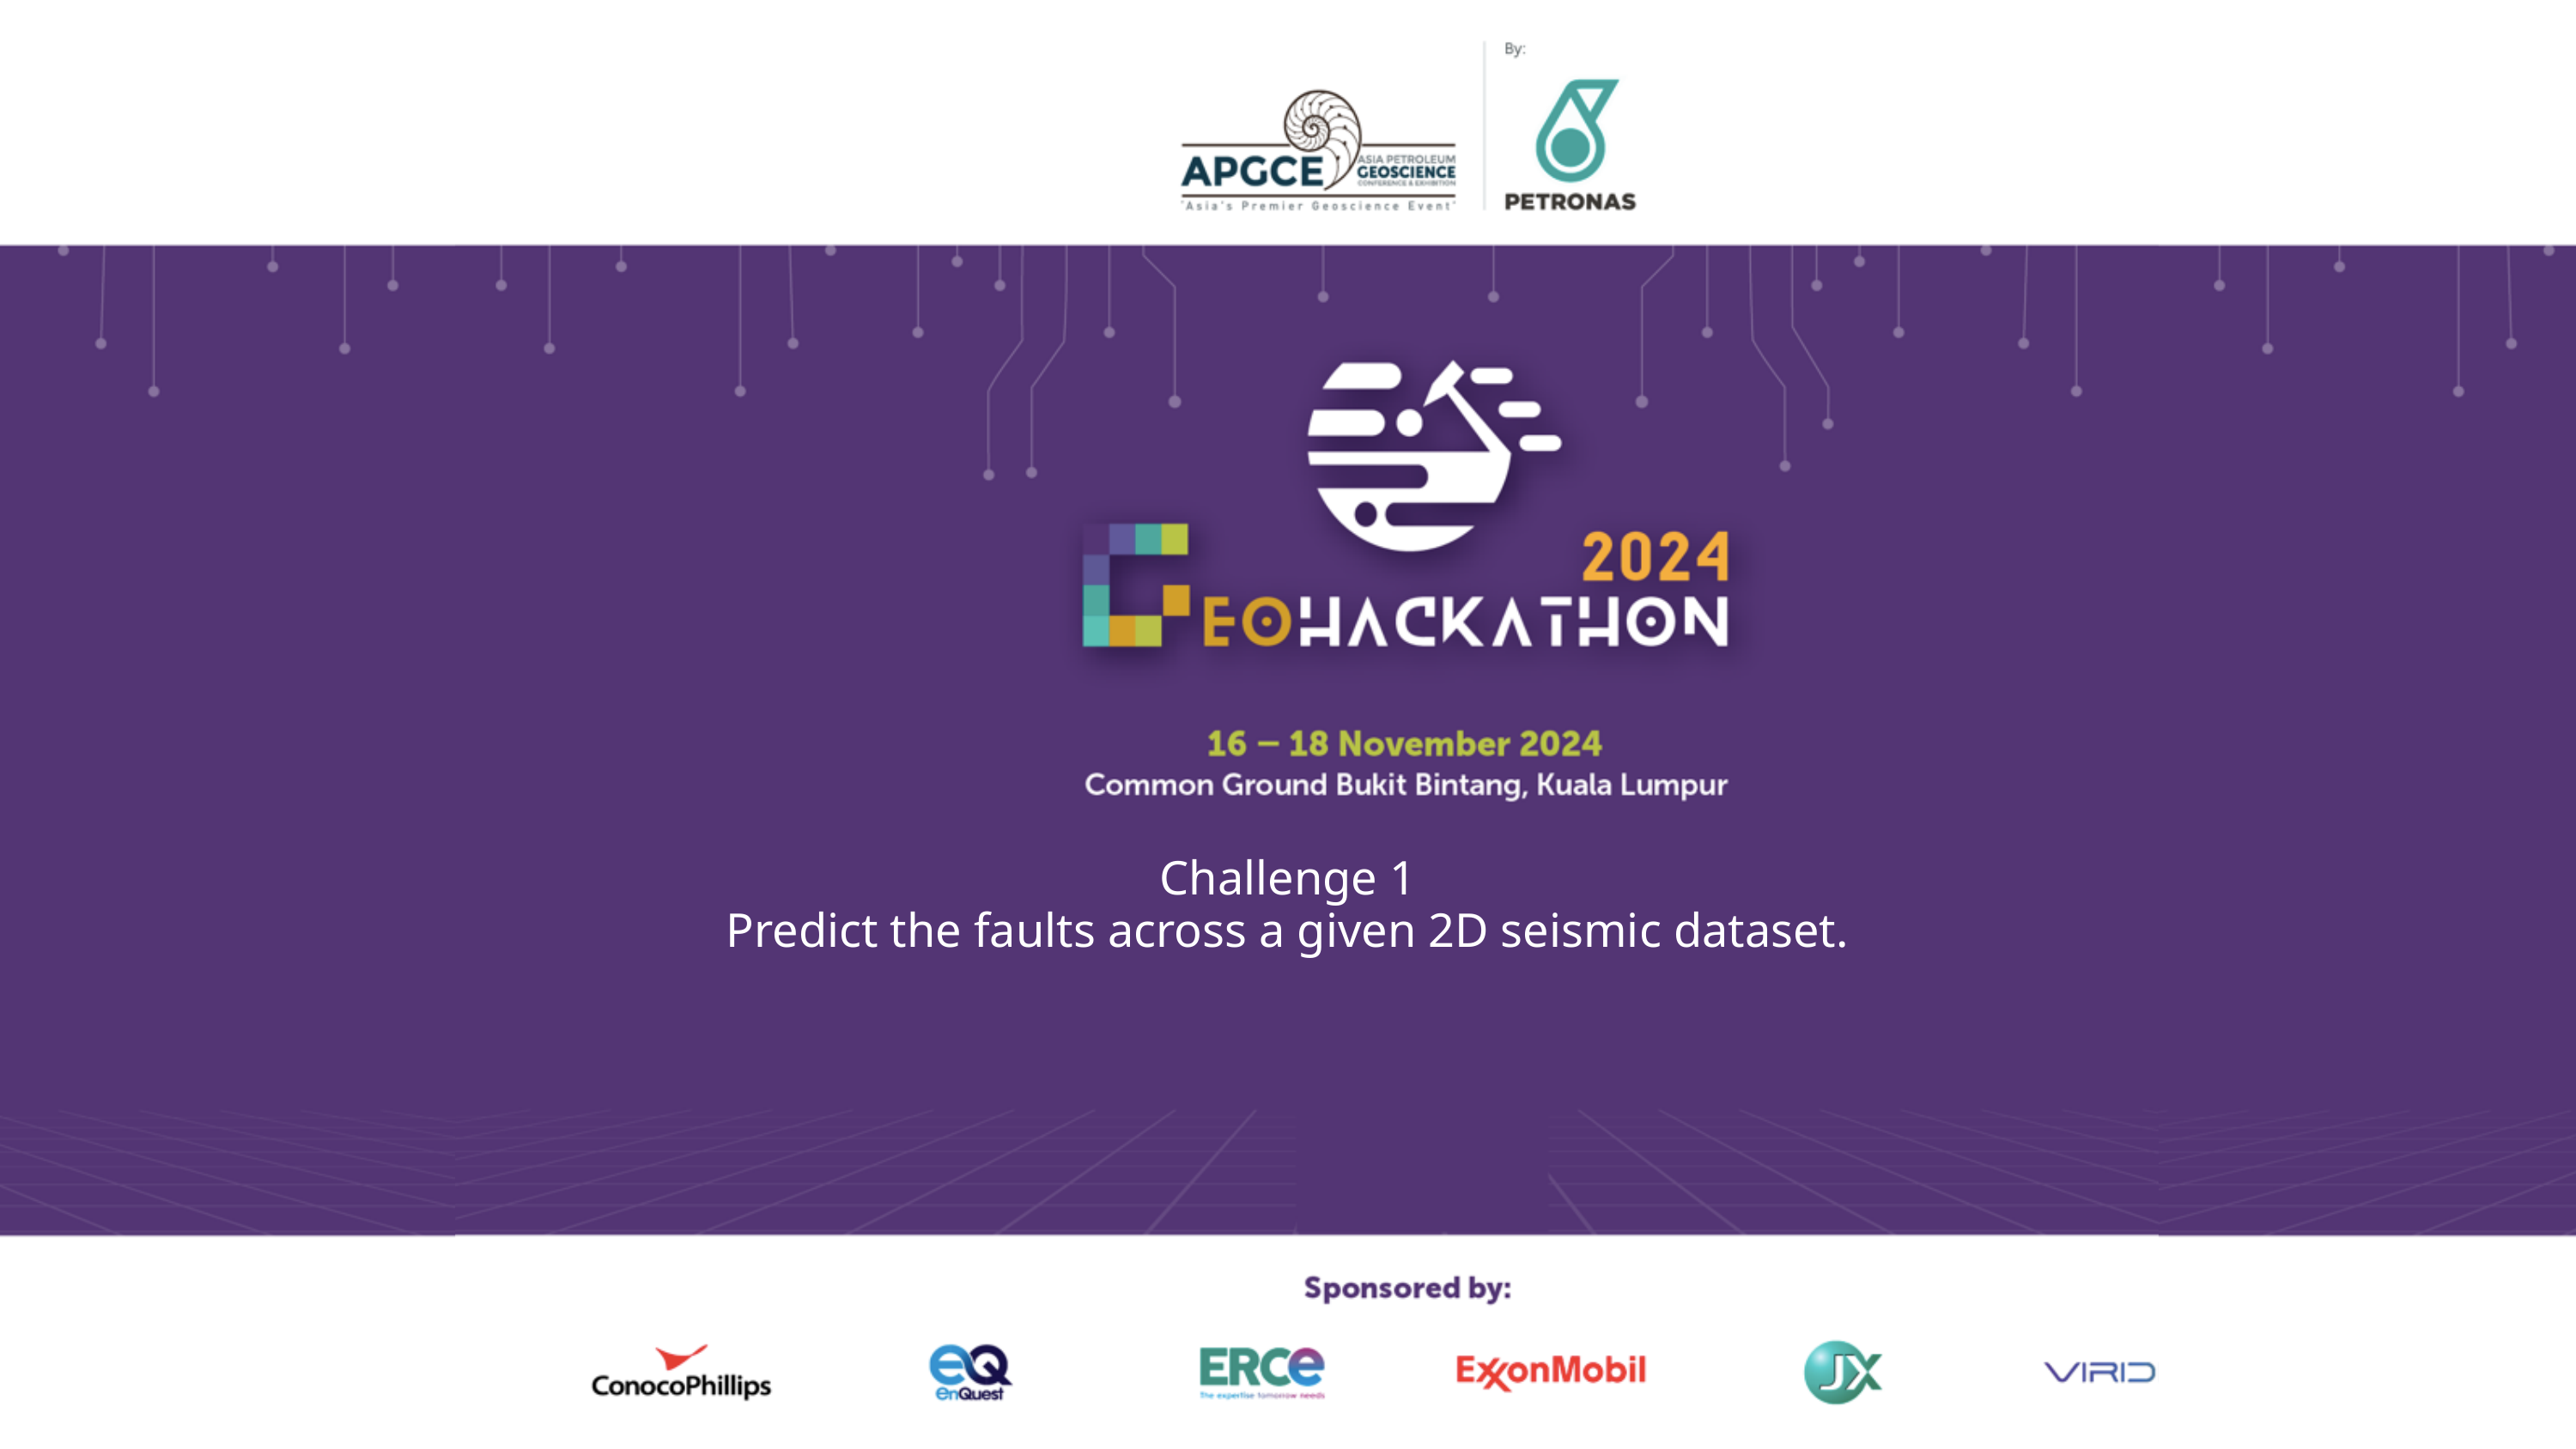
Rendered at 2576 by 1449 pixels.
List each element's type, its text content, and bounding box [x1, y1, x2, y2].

text_box [0, 0, 456, 1449]
text_box Challenge 1 Predict the faults across a given 2D seismic dataset. [615, 851, 1961, 957]
text_box [2158, 0, 2576, 1449]
text_box [456, 0, 2158, 1448]
